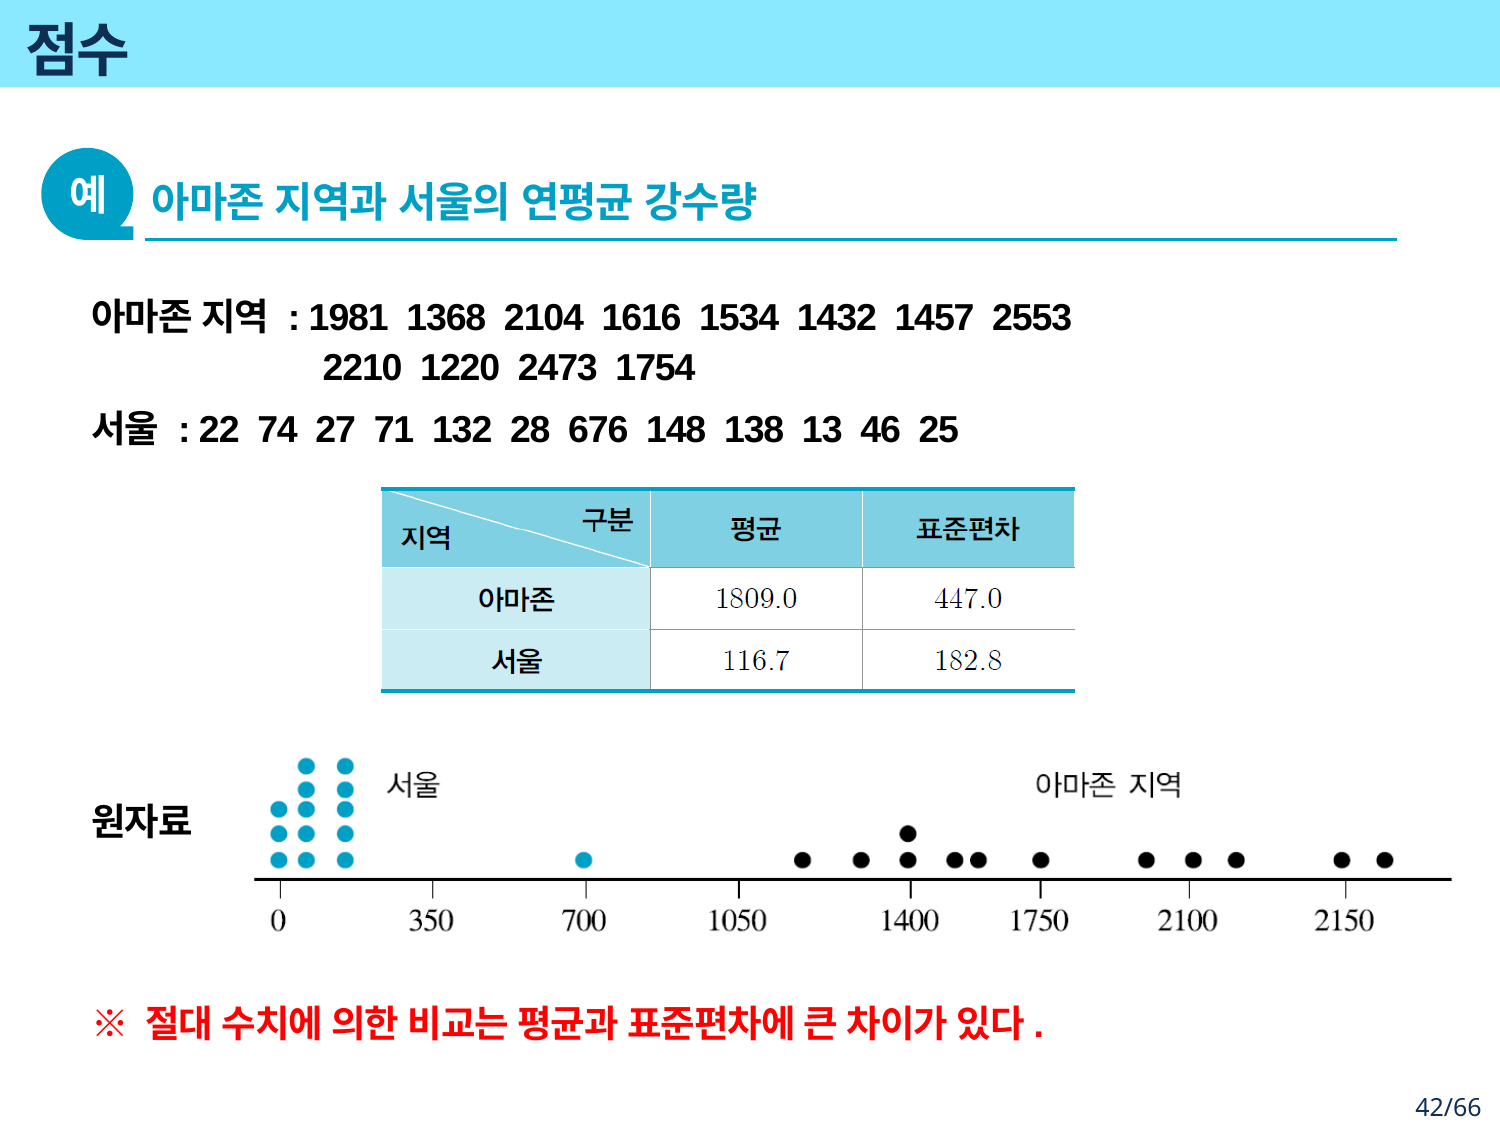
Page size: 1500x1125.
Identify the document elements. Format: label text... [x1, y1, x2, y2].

text_box ※ 절대 수치에 의한 비교는 평균과 표준편차에 큰 차이가 있다. [76, 987, 1403, 1045]
text_box 원자료 [76, 786, 235, 858]
picture [368, 471, 1093, 705]
text_box 아마존 지역 : 1981 1368 2104 1616 1534 1432 1457 2553 2210 1220 2473 1754 서울 : 22 74 27 71 132 28 676 148 138 13 46 25 [76, 281, 1403, 462]
picture [240, 735, 1470, 953]
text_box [40, 147, 1398, 241]
